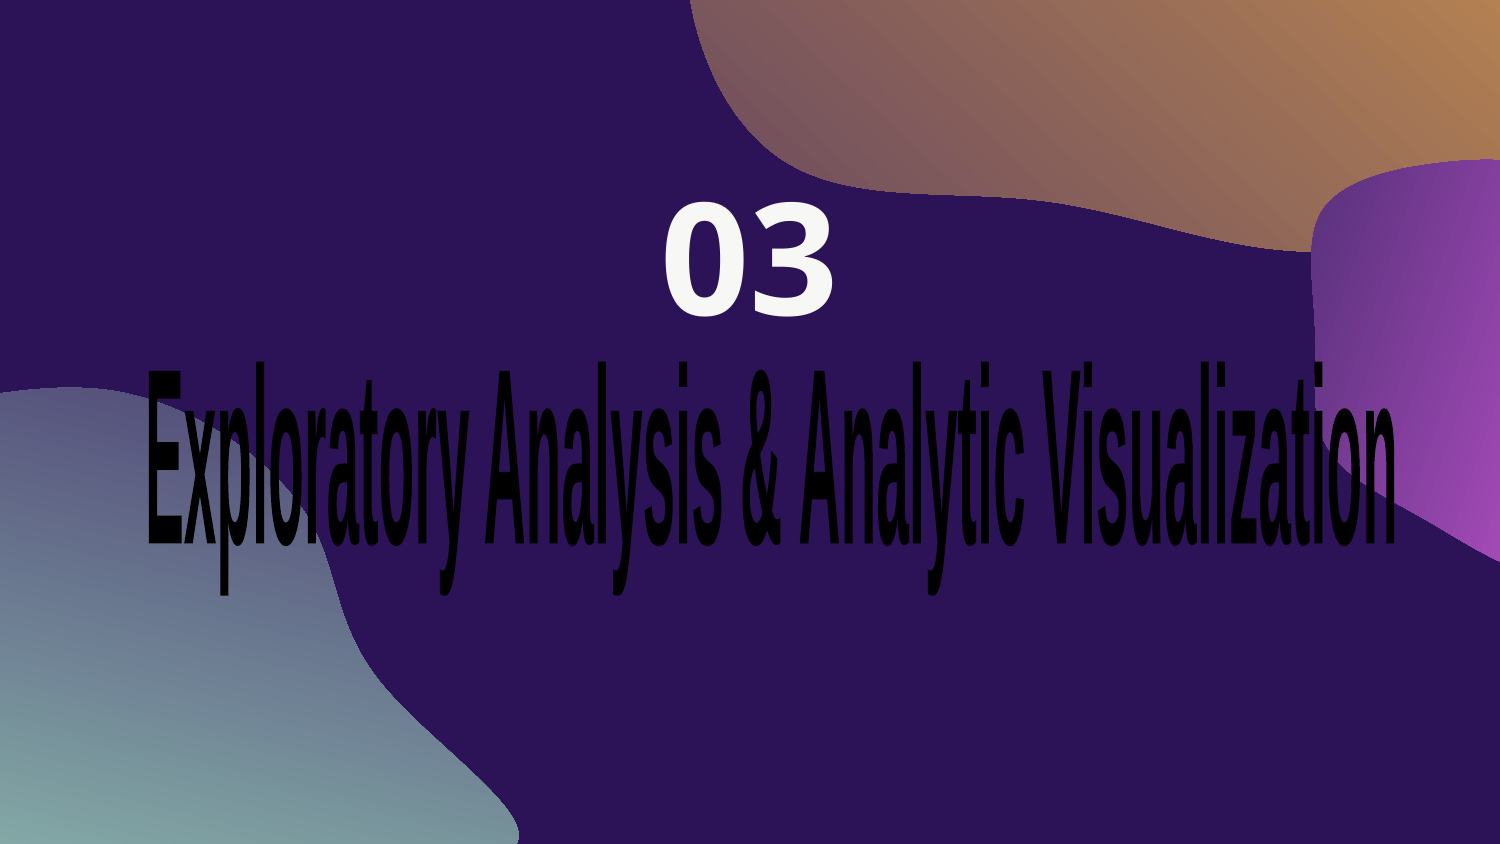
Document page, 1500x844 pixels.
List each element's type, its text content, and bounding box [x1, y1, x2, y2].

title 03 [623, 171, 877, 363]
